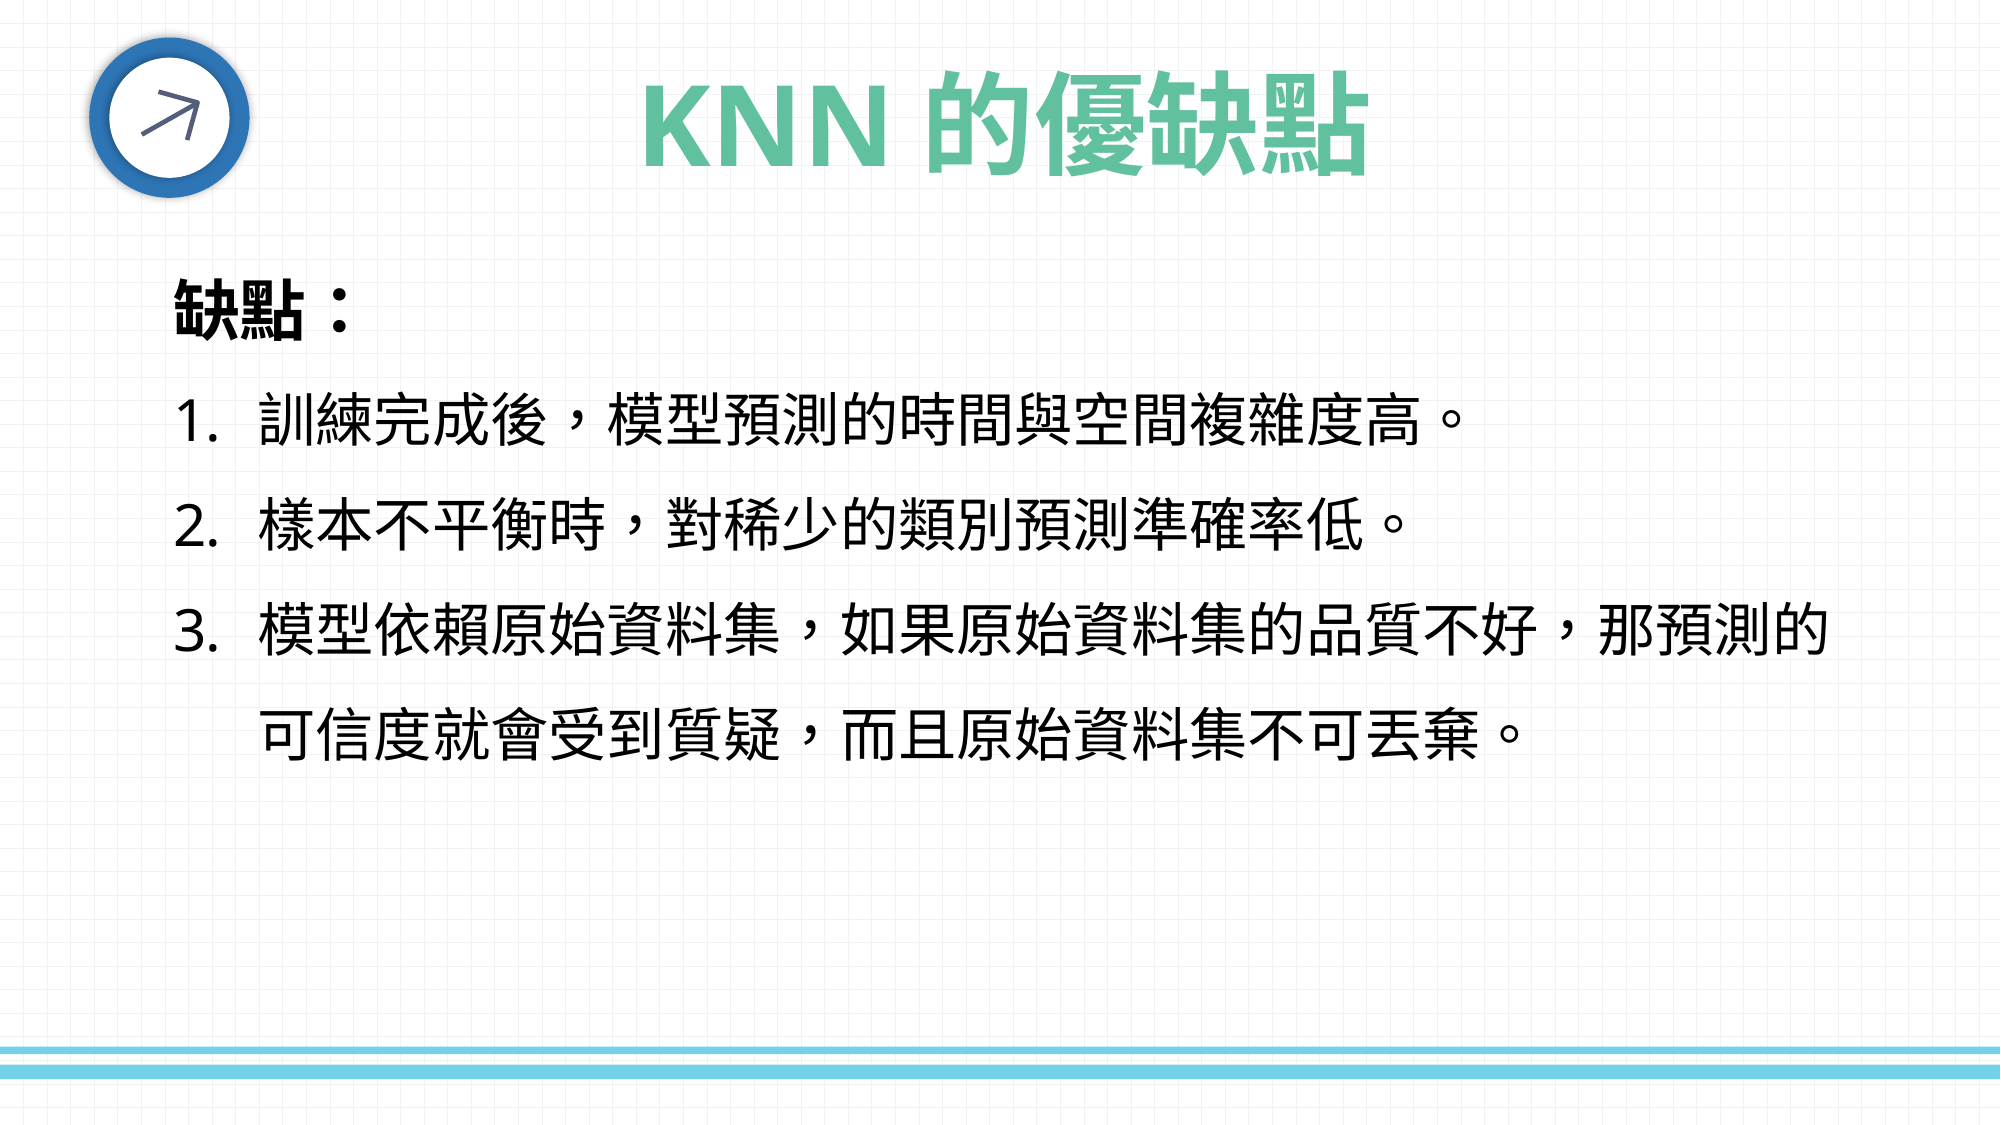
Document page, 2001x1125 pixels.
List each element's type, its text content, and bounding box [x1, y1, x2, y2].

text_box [89, 37, 250, 198]
text_box 缺點： 訓練完成後，模型預測的時間與空間複雜度高。 樣本不平衡時，對稀少的類別預測準確率低。 模型依賴原始資料集，如果原始資料集的品質不好，那預測的可信度就會受到質疑，而且原始資料集不可丟棄。 [158, 220, 1895, 776]
list KNN的優缺點 [250, 68, 1867, 176]
